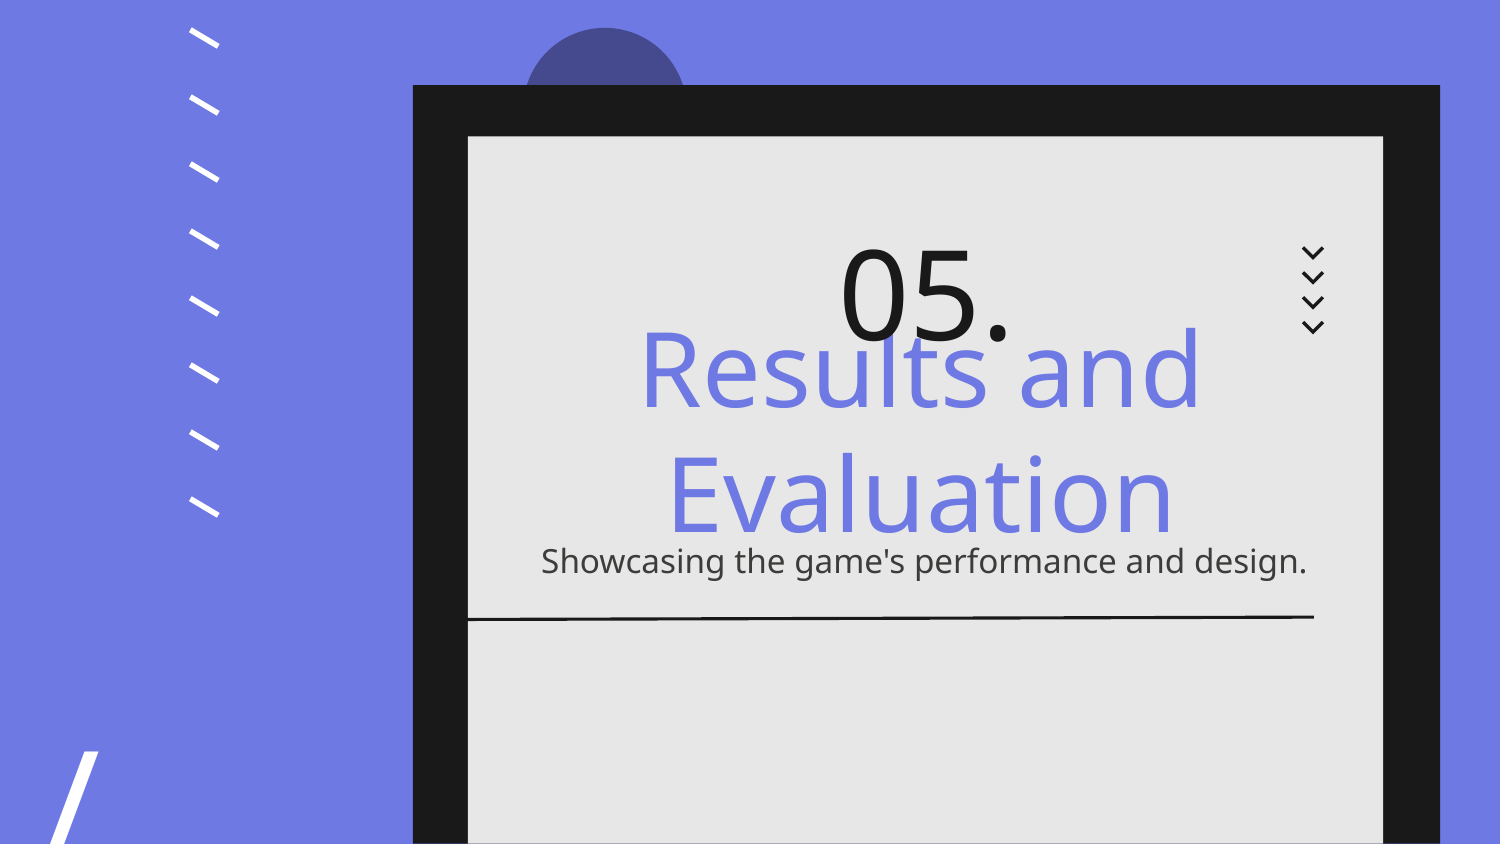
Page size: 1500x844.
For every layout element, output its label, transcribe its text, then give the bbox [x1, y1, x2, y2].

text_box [435, 616, 1315, 620]
title 05. [771, 221, 1081, 360]
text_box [1268, 278, 1358, 302]
text_box [412, 85, 1441, 844]
text_box [467, 136, 1384, 844]
text_box [526, 27, 683, 85]
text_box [0, 223, 484, 255]
title Results and Evaluation [489, 359, 1353, 498]
subtitle Showcasing the game's performance and design. [486, 501, 1364, 619]
